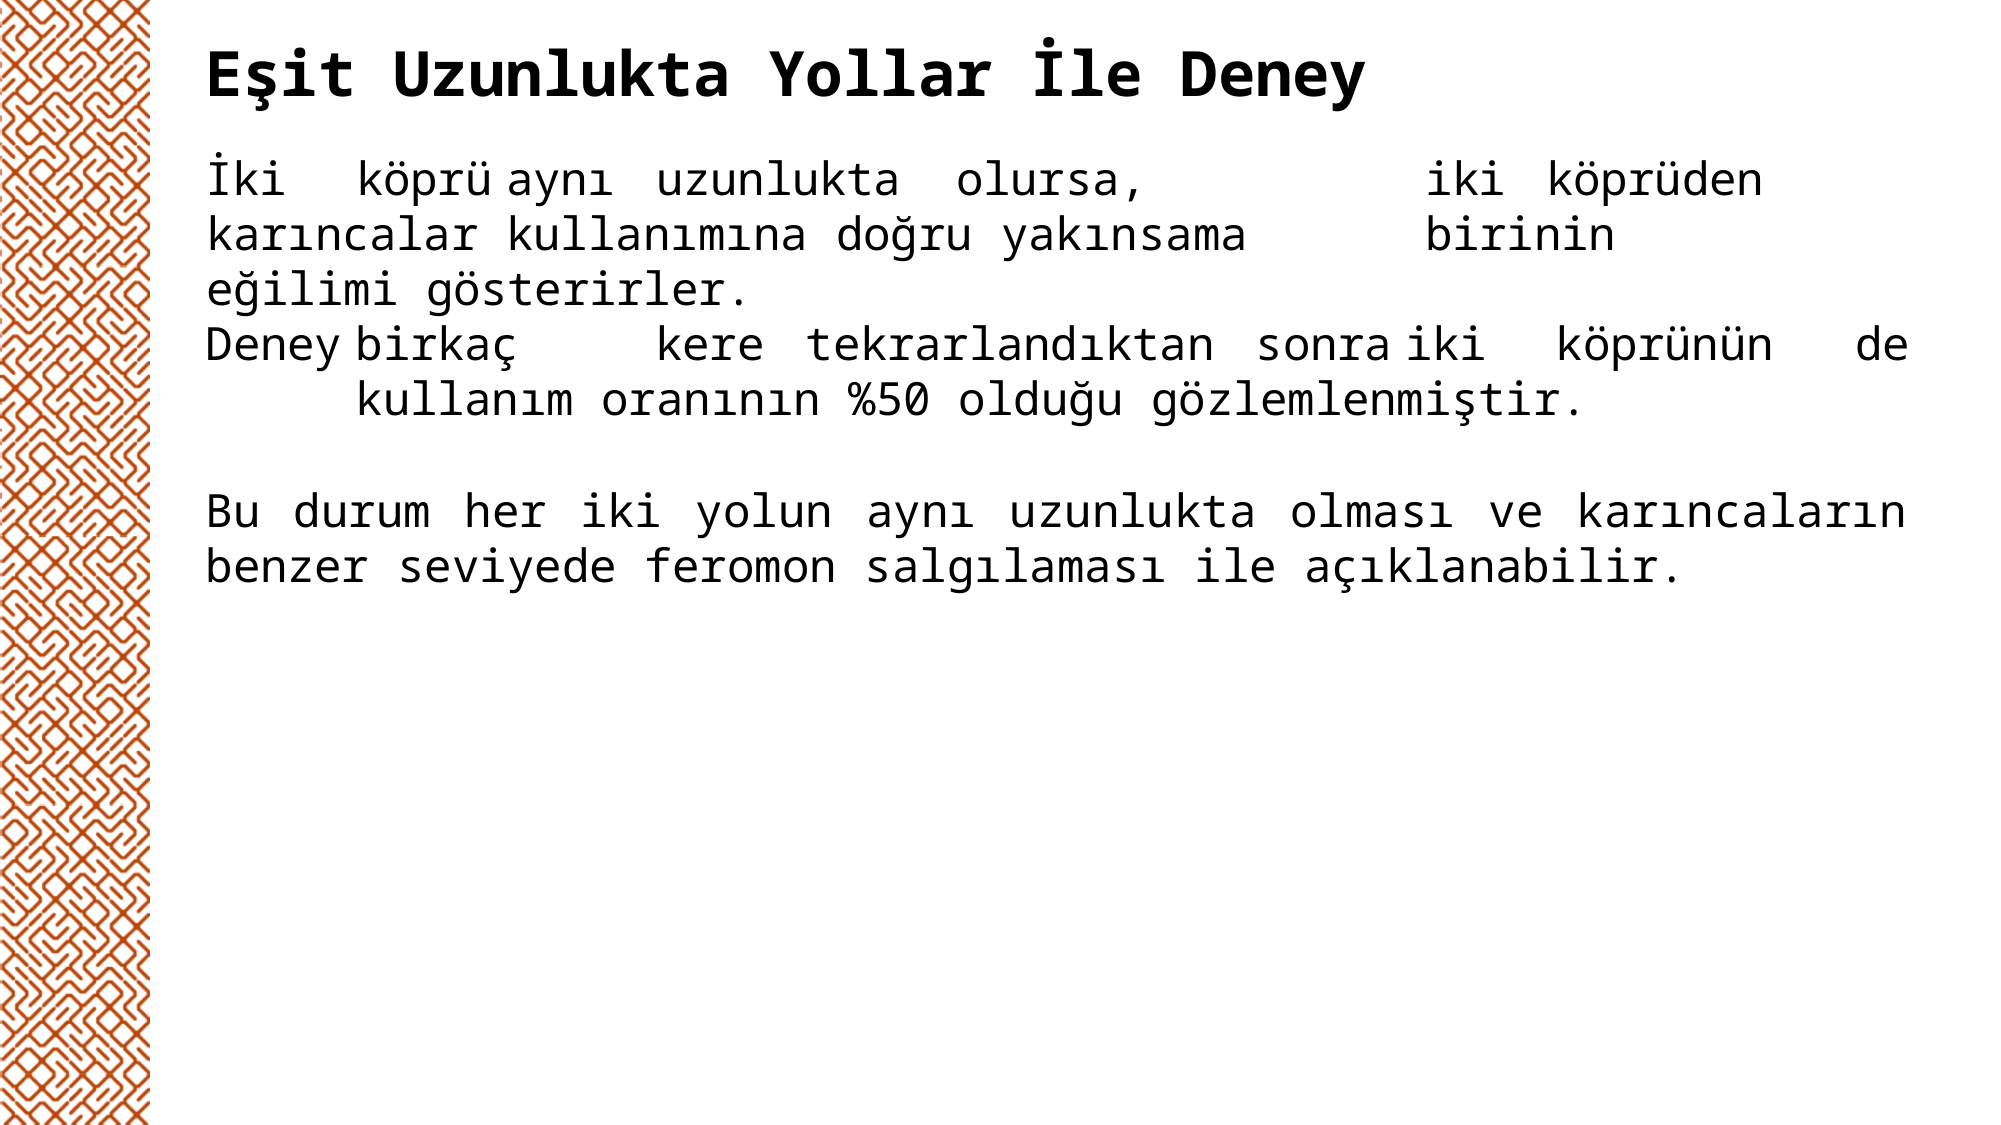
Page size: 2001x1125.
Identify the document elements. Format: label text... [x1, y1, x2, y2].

text_box İki köprü aynı uzunlukta olursa, karıncalar kullanımına doğru yakınsama eğilimi gösterirler. [203, 148, 1420, 312]
text_box Deney birkaç kere tekrarlandıktan sonra iki köprünün de kullanım oranının %50 olduğu gözlemlenmiştir. Bu durum her iki yolun aynı uzunlukta olması ve karıncaların benzer seviyede feromon salgılaması ile açıklanabilir. [203, 312, 1969, 592]
title Eşit Uzunlukta Yollar İle Deney [154, 32, 1952, 223]
text_box iki köprüden birinin [1422, 147, 1969, 260]
picture [0, 0, 150, 1125]
